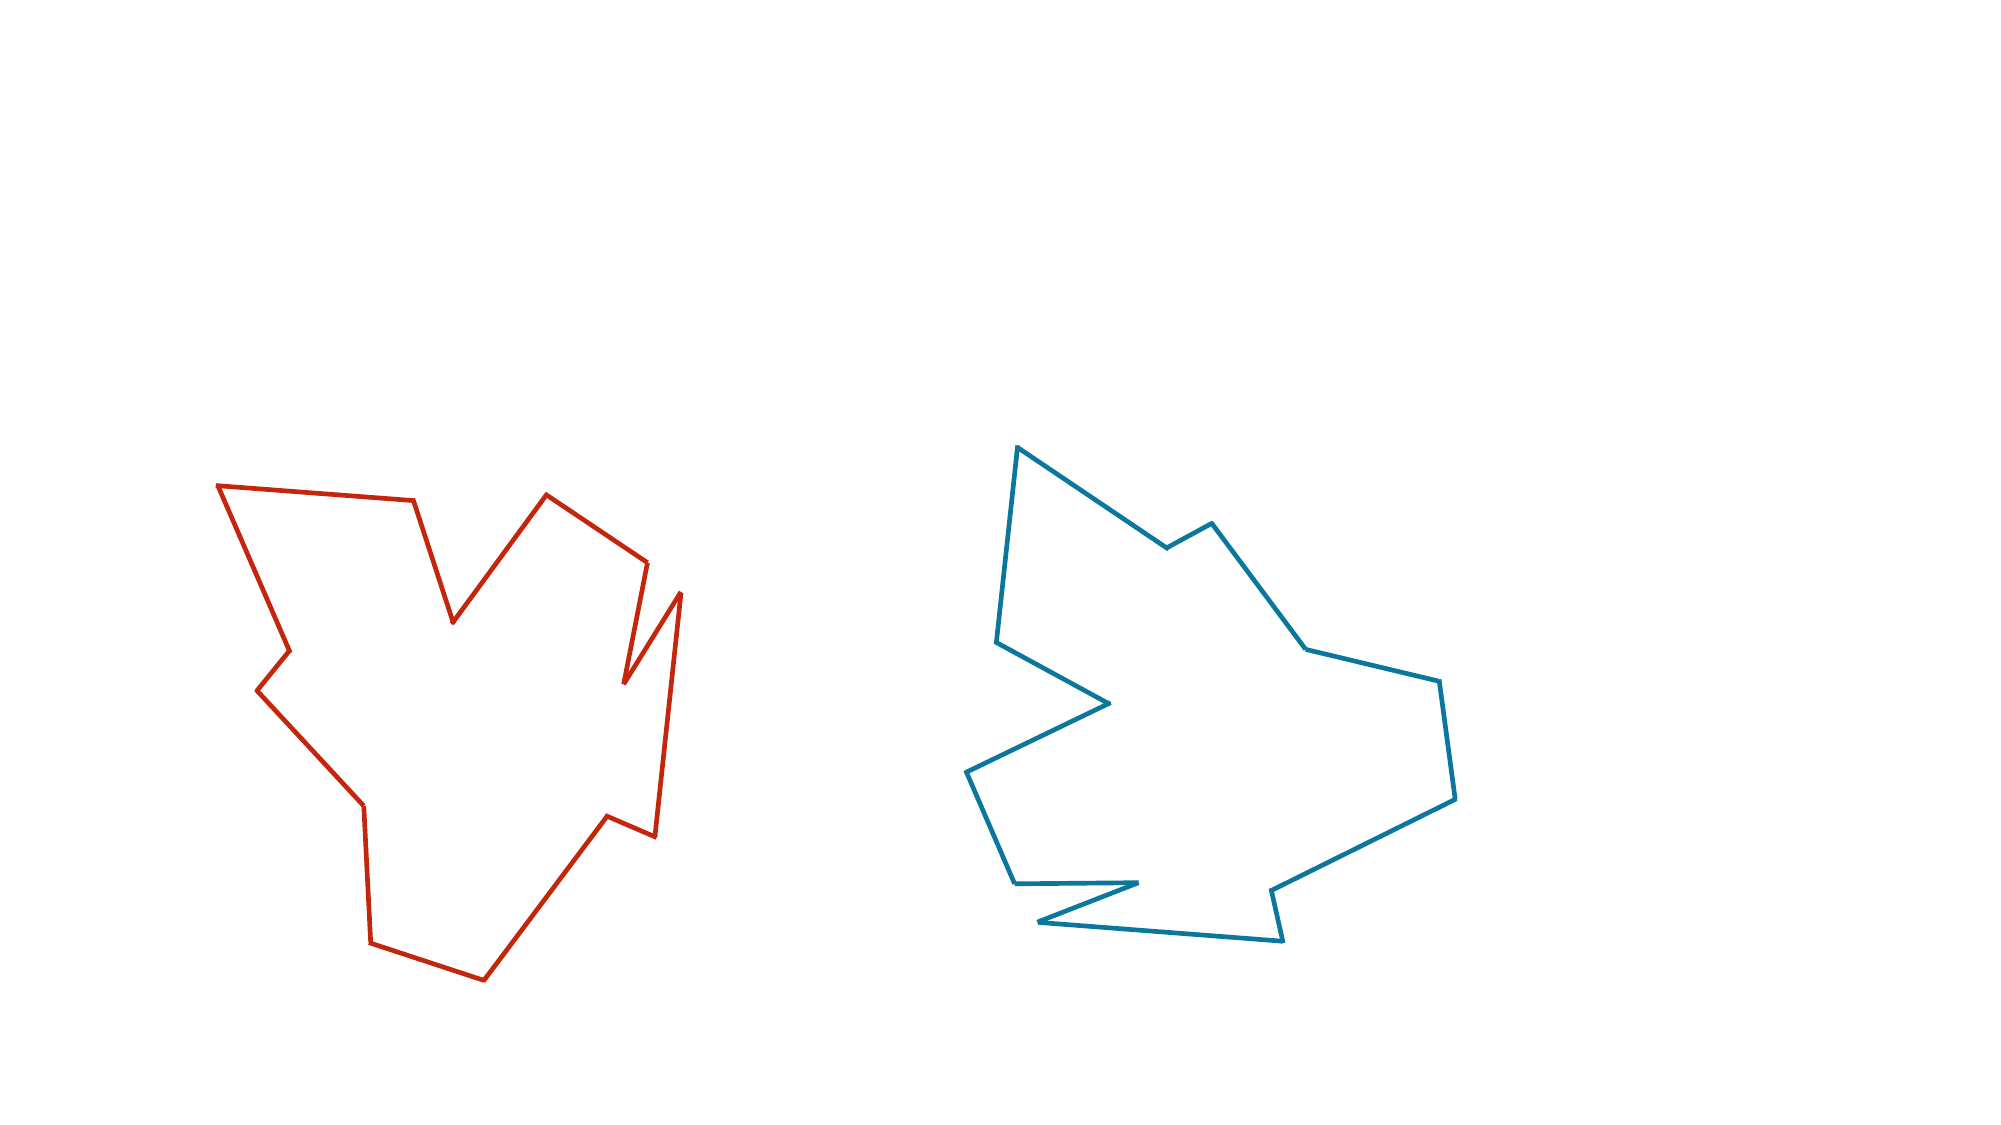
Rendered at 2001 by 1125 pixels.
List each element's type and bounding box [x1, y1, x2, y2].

text_box [203, 498, 713, 958]
text_box [957, 498, 1467, 958]
